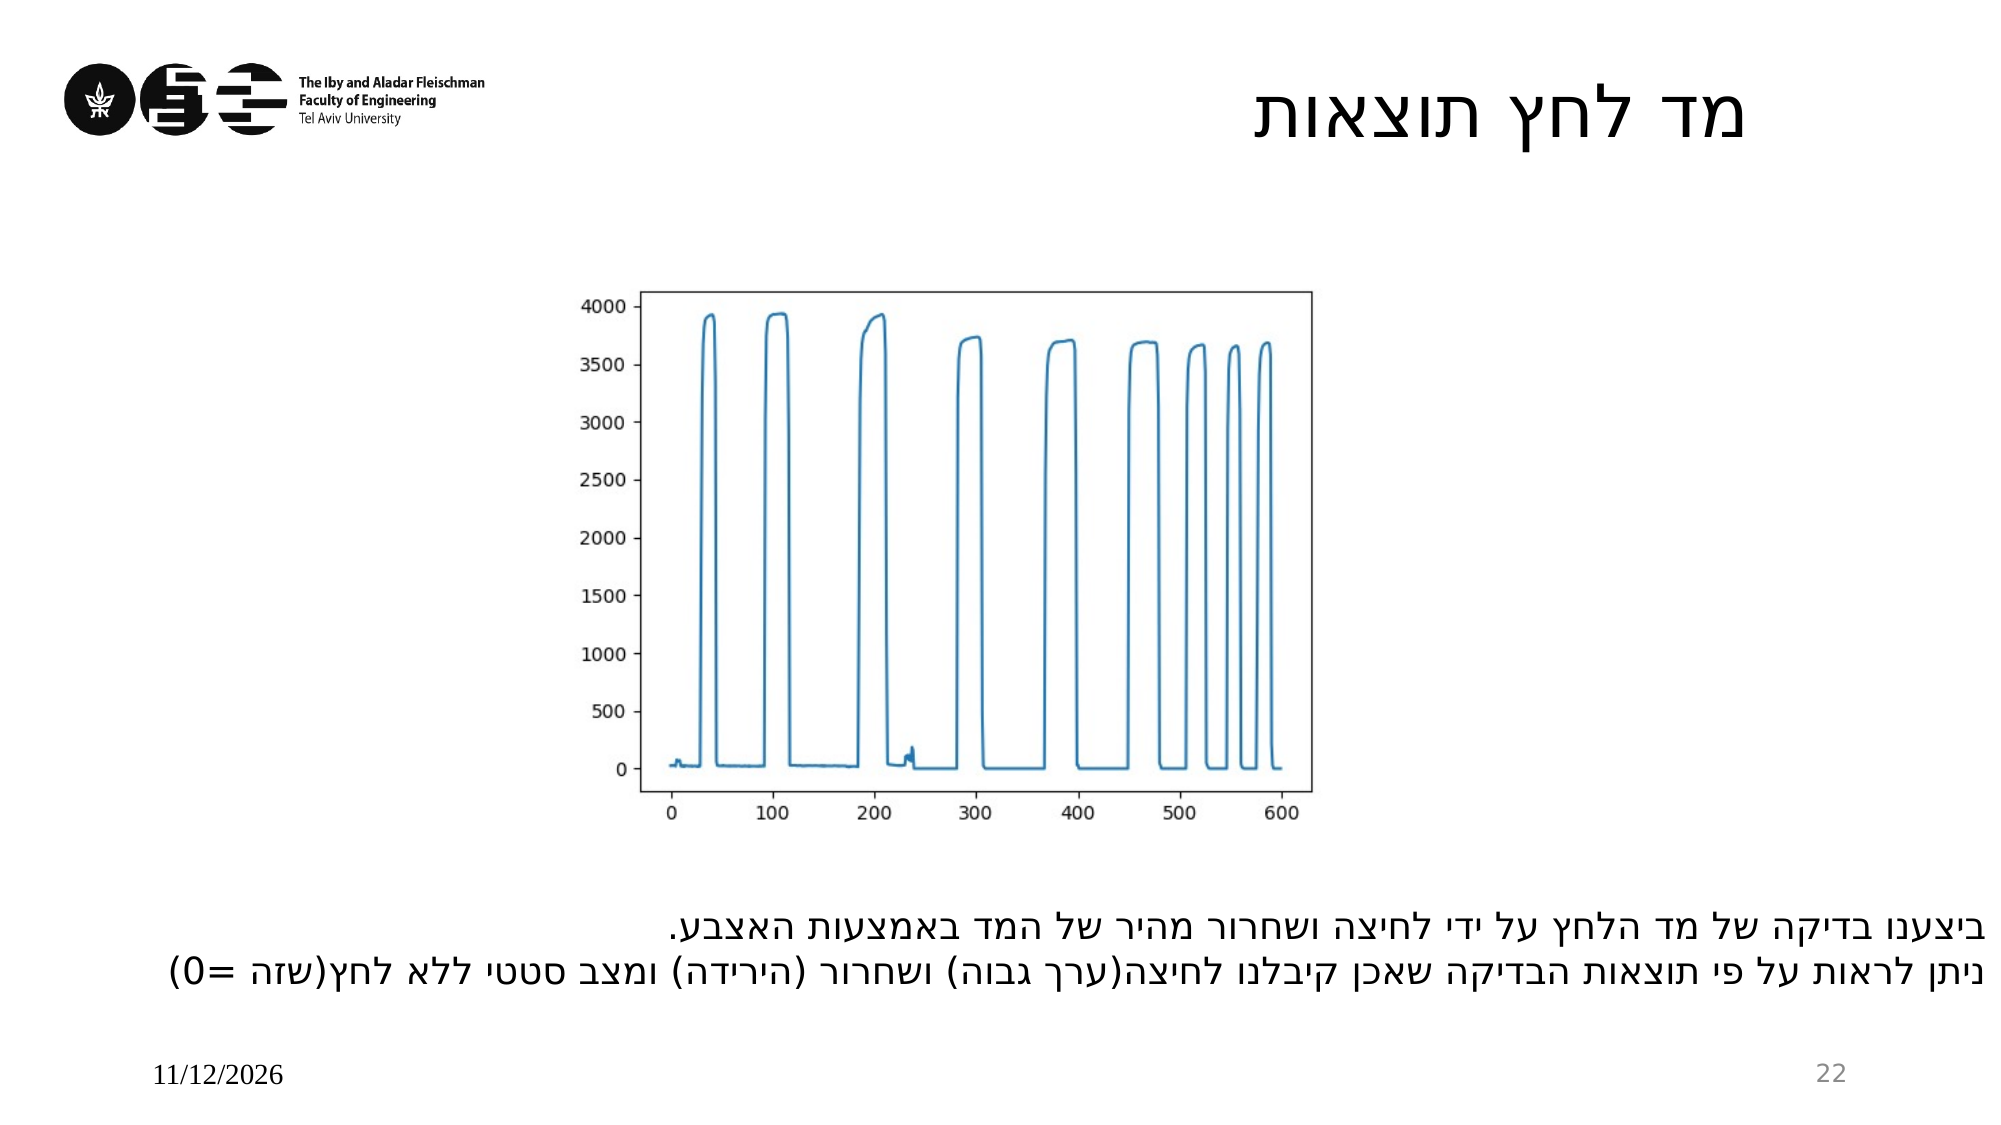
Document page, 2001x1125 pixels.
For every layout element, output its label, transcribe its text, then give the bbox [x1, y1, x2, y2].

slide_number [137, 1042, 588, 1103]
text_box ביצענו בדיקה של מד הלחץ על ידי לחיצה ושחרור מהיר של המד באמצעות האצבע. ניתן לראות על פי תוצאות הבדיקה שאכן קיבלנו לחיצה(ערך גבוה) ושחרור (הירידה) ומצב סטטי ללא לחץ(שזה =0) [152, 894, 2000, 999]
slide_number 22 [1412, 1042, 1863, 1103]
picture [43, 44, 524, 155]
title מד לחץ תוצאות [664, 66, 1765, 161]
picture [532, 213, 1398, 863]
